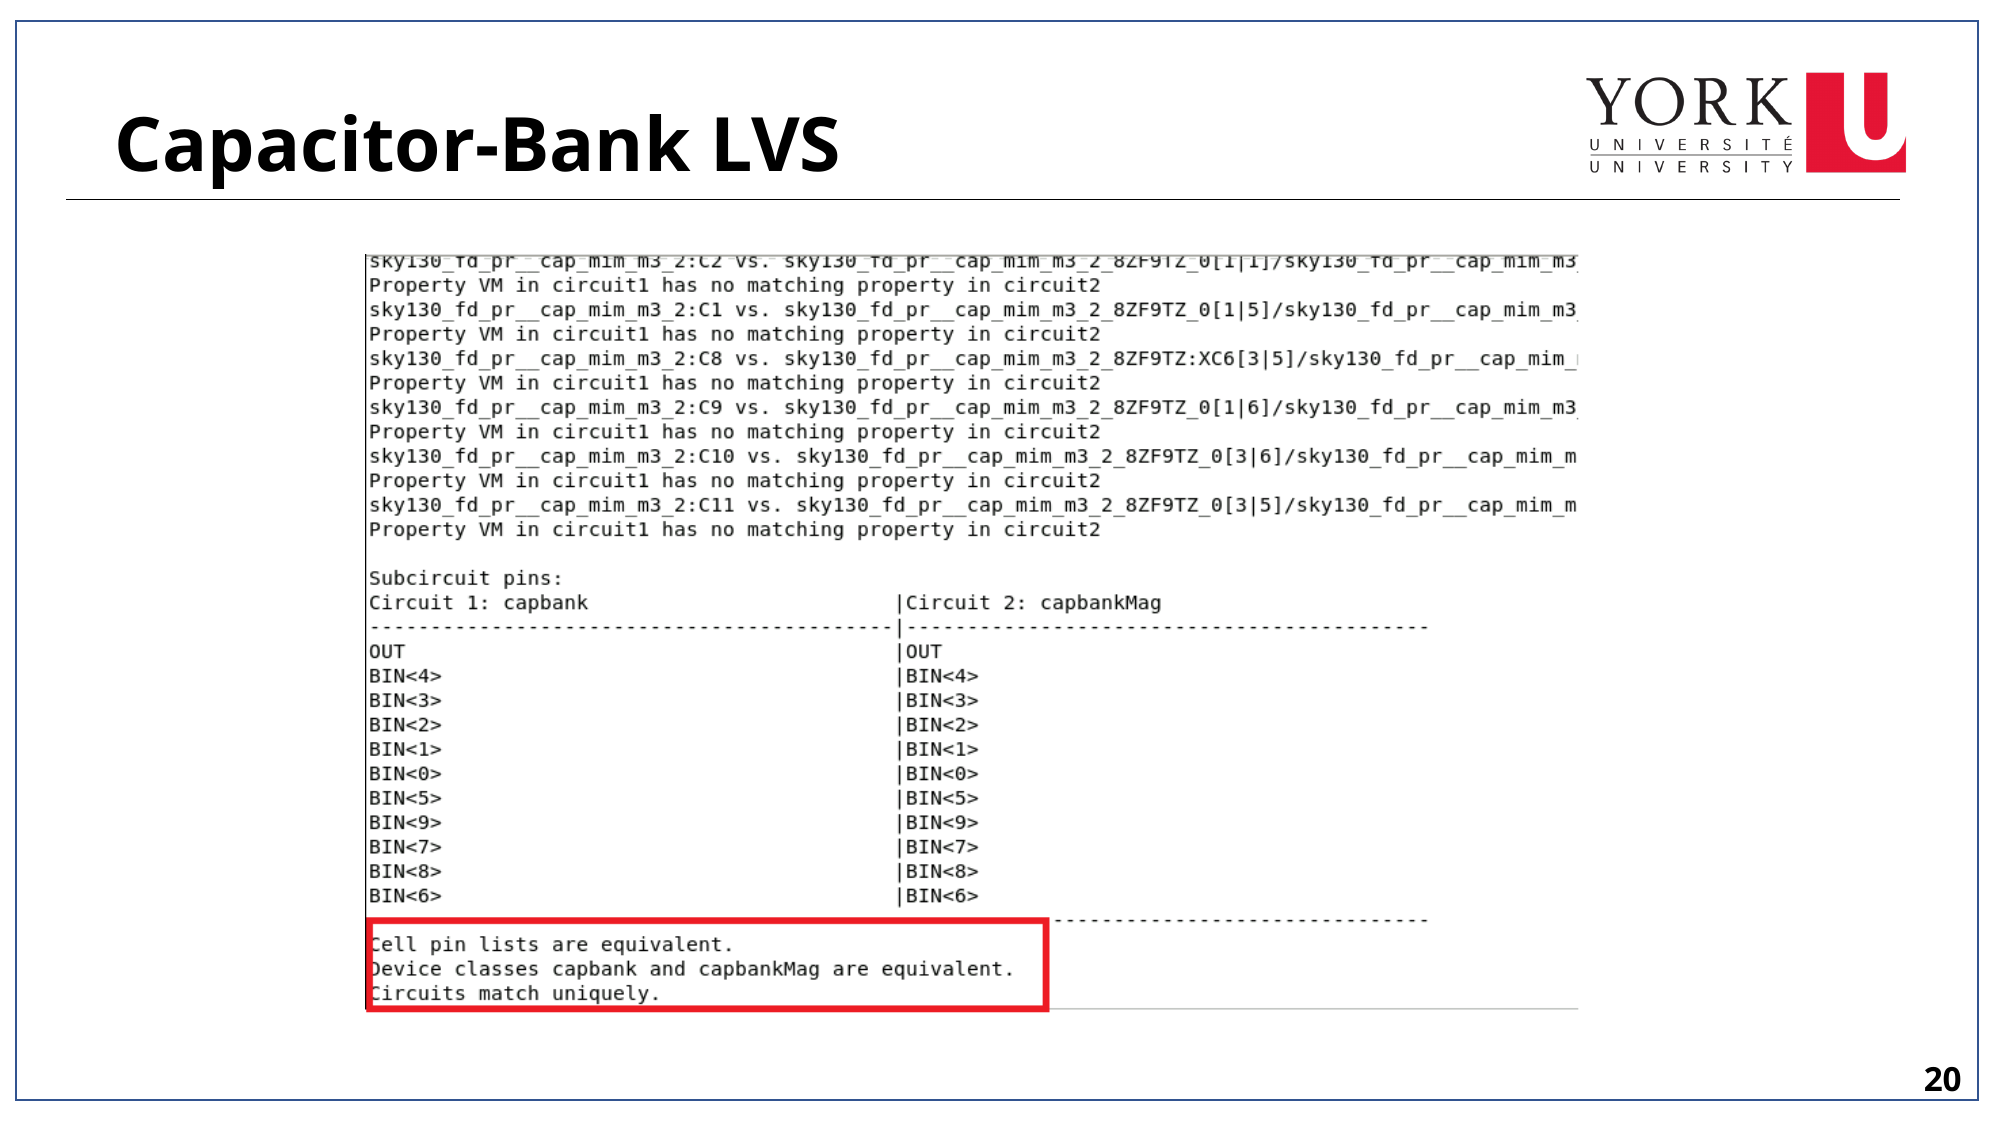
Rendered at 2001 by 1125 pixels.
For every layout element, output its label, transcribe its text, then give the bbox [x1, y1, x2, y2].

picture [365, 254, 1634, 1068]
picture [1572, 60, 1920, 185]
text_box [15, 20, 1979, 1101]
slide_number 20 [1748, 1052, 1977, 1105]
